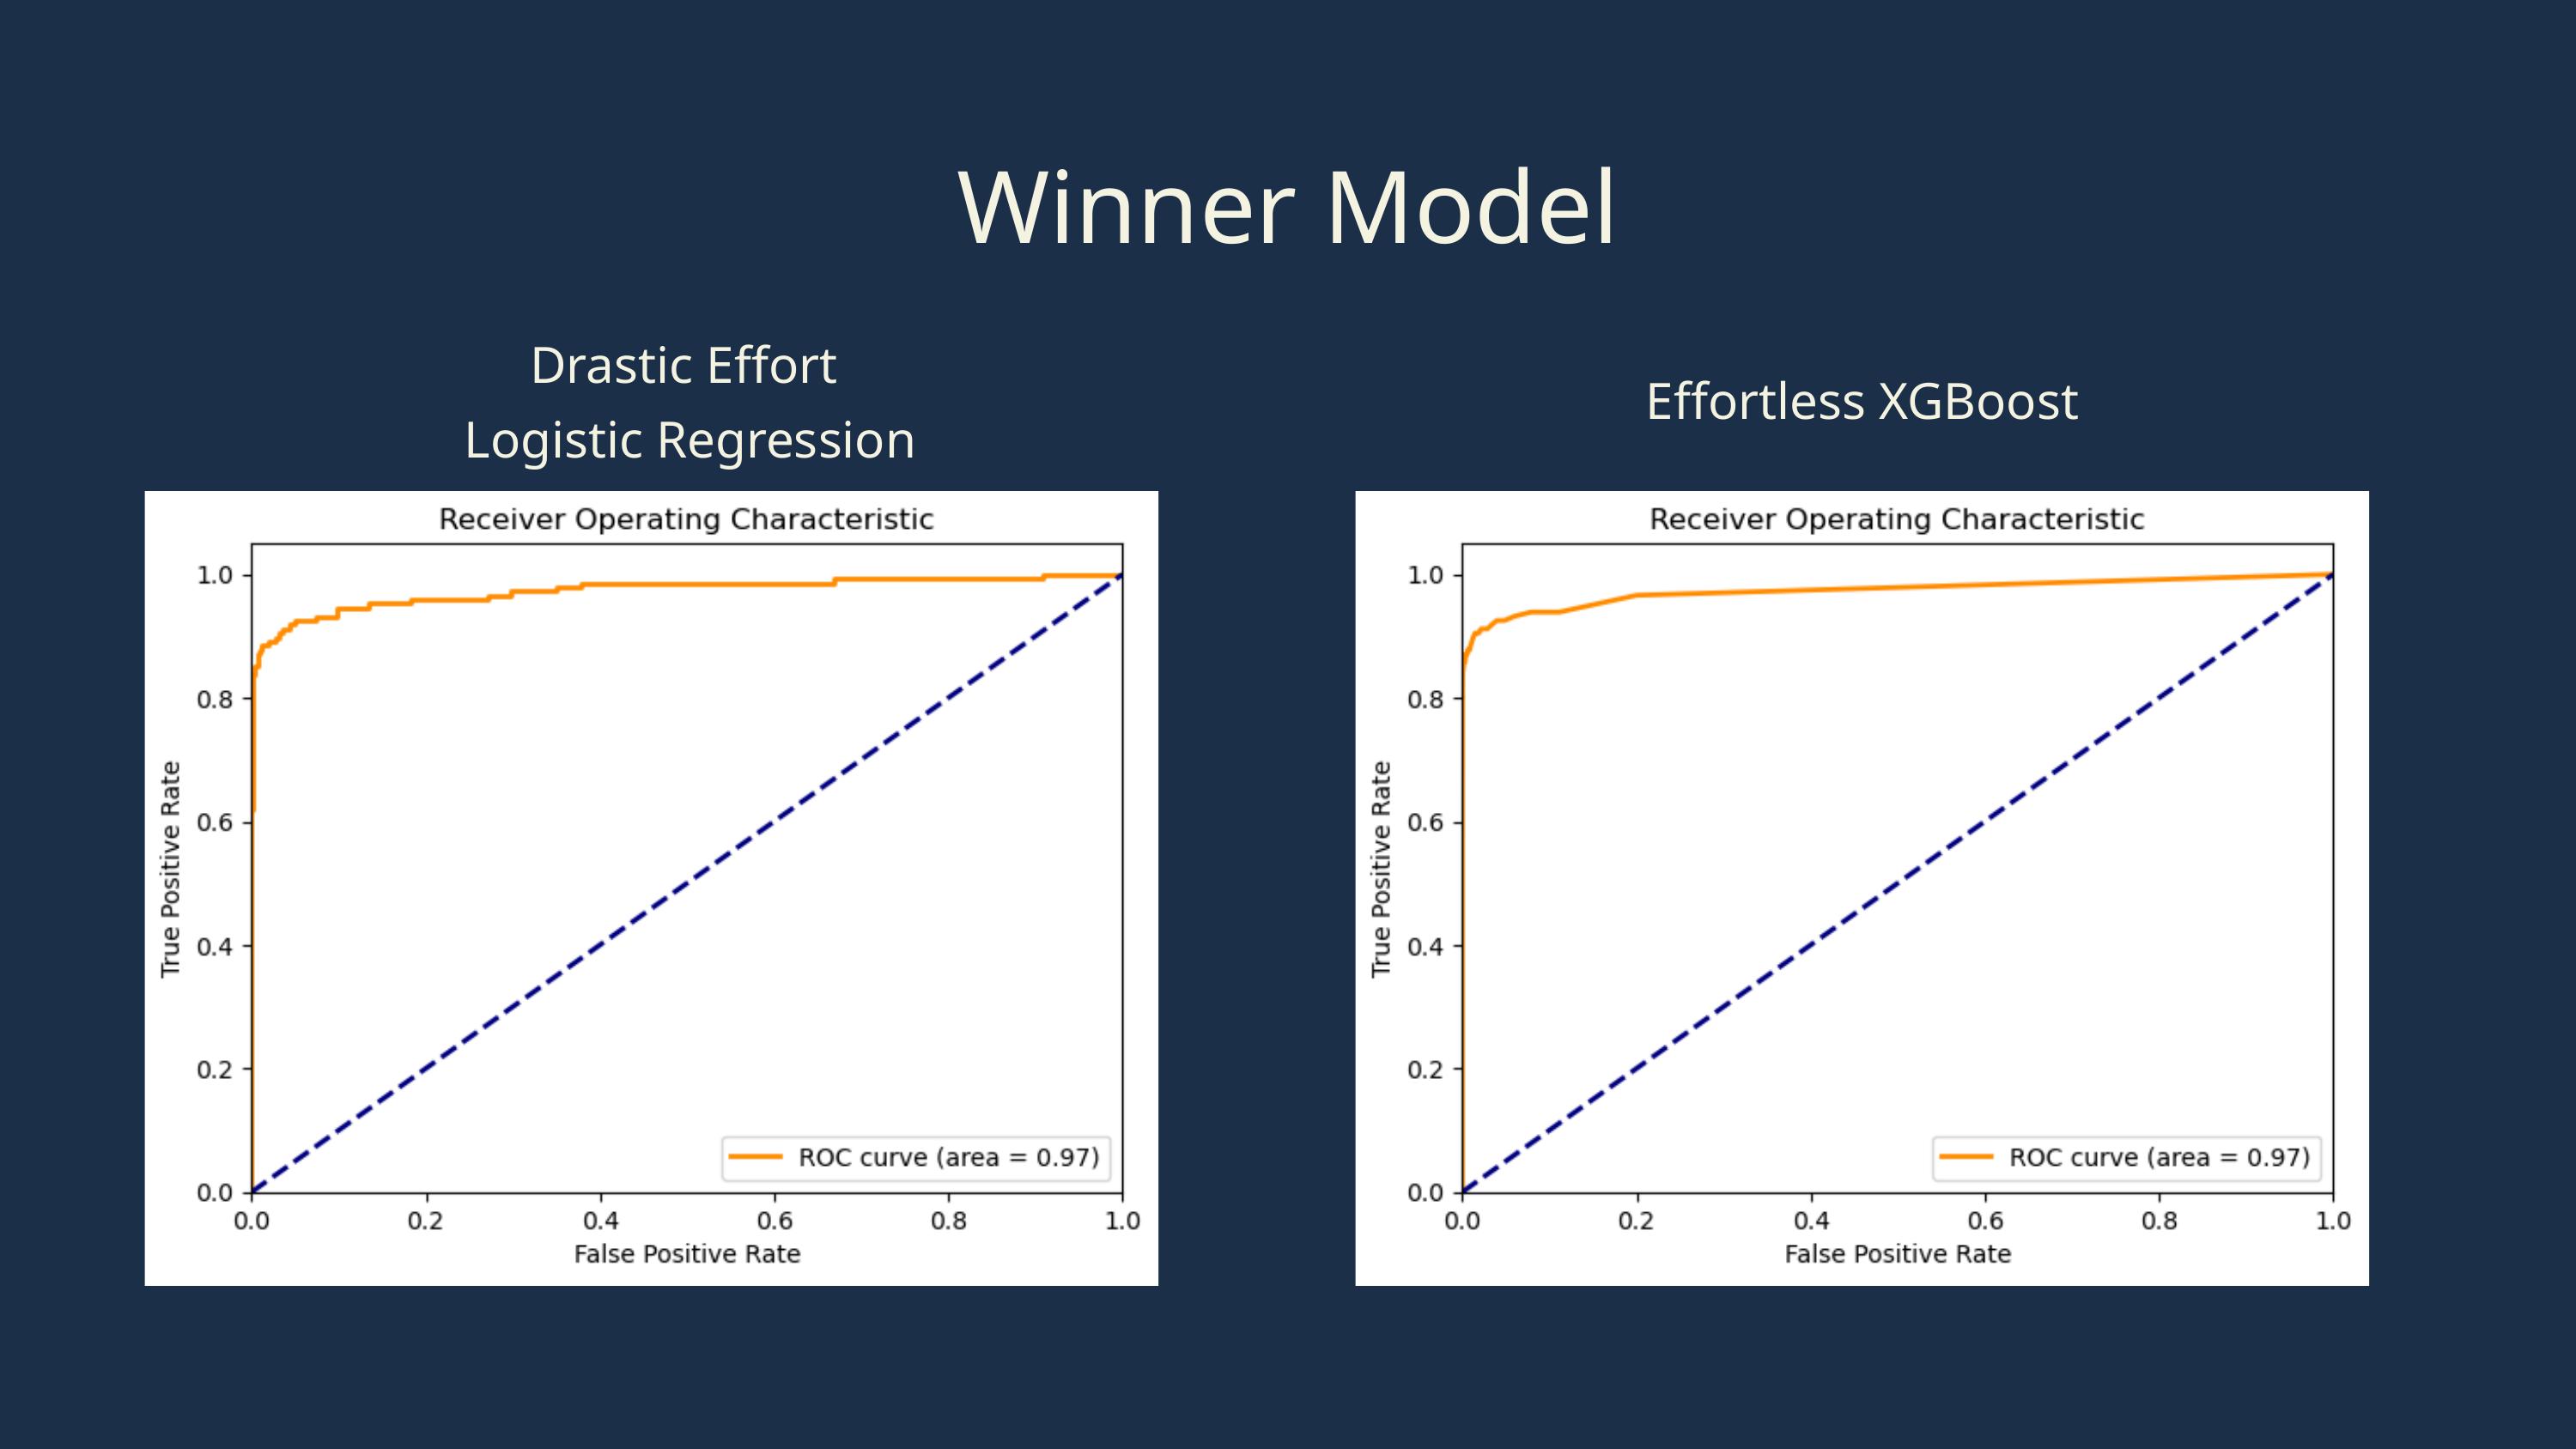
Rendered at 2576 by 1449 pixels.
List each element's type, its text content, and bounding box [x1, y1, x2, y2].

text_box Effortless XGBoost [1316, 355, 2409, 430]
text_box [144, 491, 1159, 1287]
text_box Drastic Effort Logistic Regression [144, 318, 1236, 469]
text_box Winner Model [508, 143, 2068, 264]
text_box [1355, 491, 2370, 1287]
